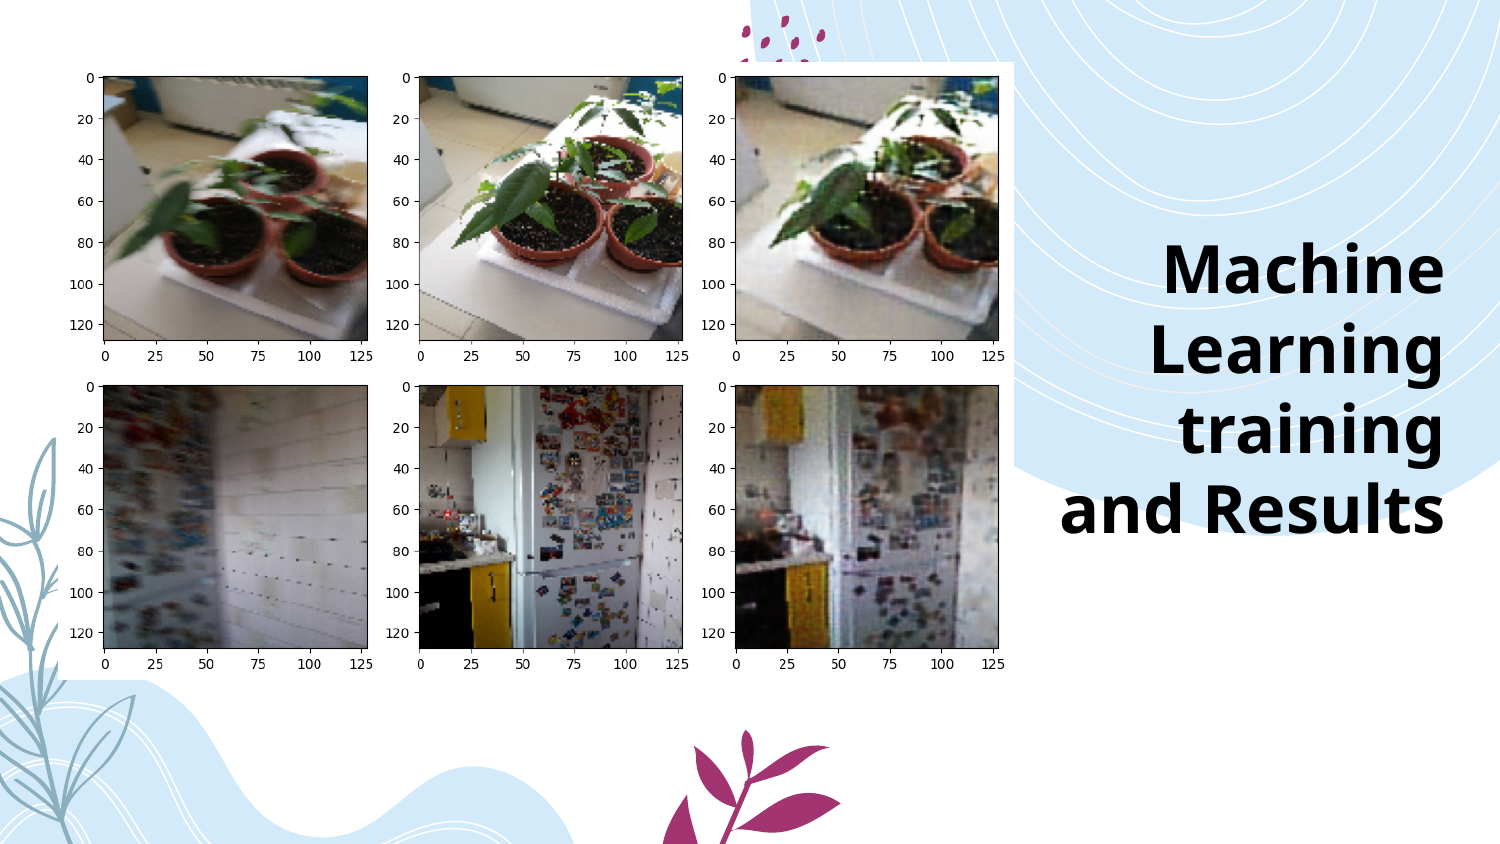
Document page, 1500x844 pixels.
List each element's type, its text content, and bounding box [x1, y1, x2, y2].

picture [57, 62, 1014, 681]
title Machine Learning training and Results [1024, 211, 1461, 316]
